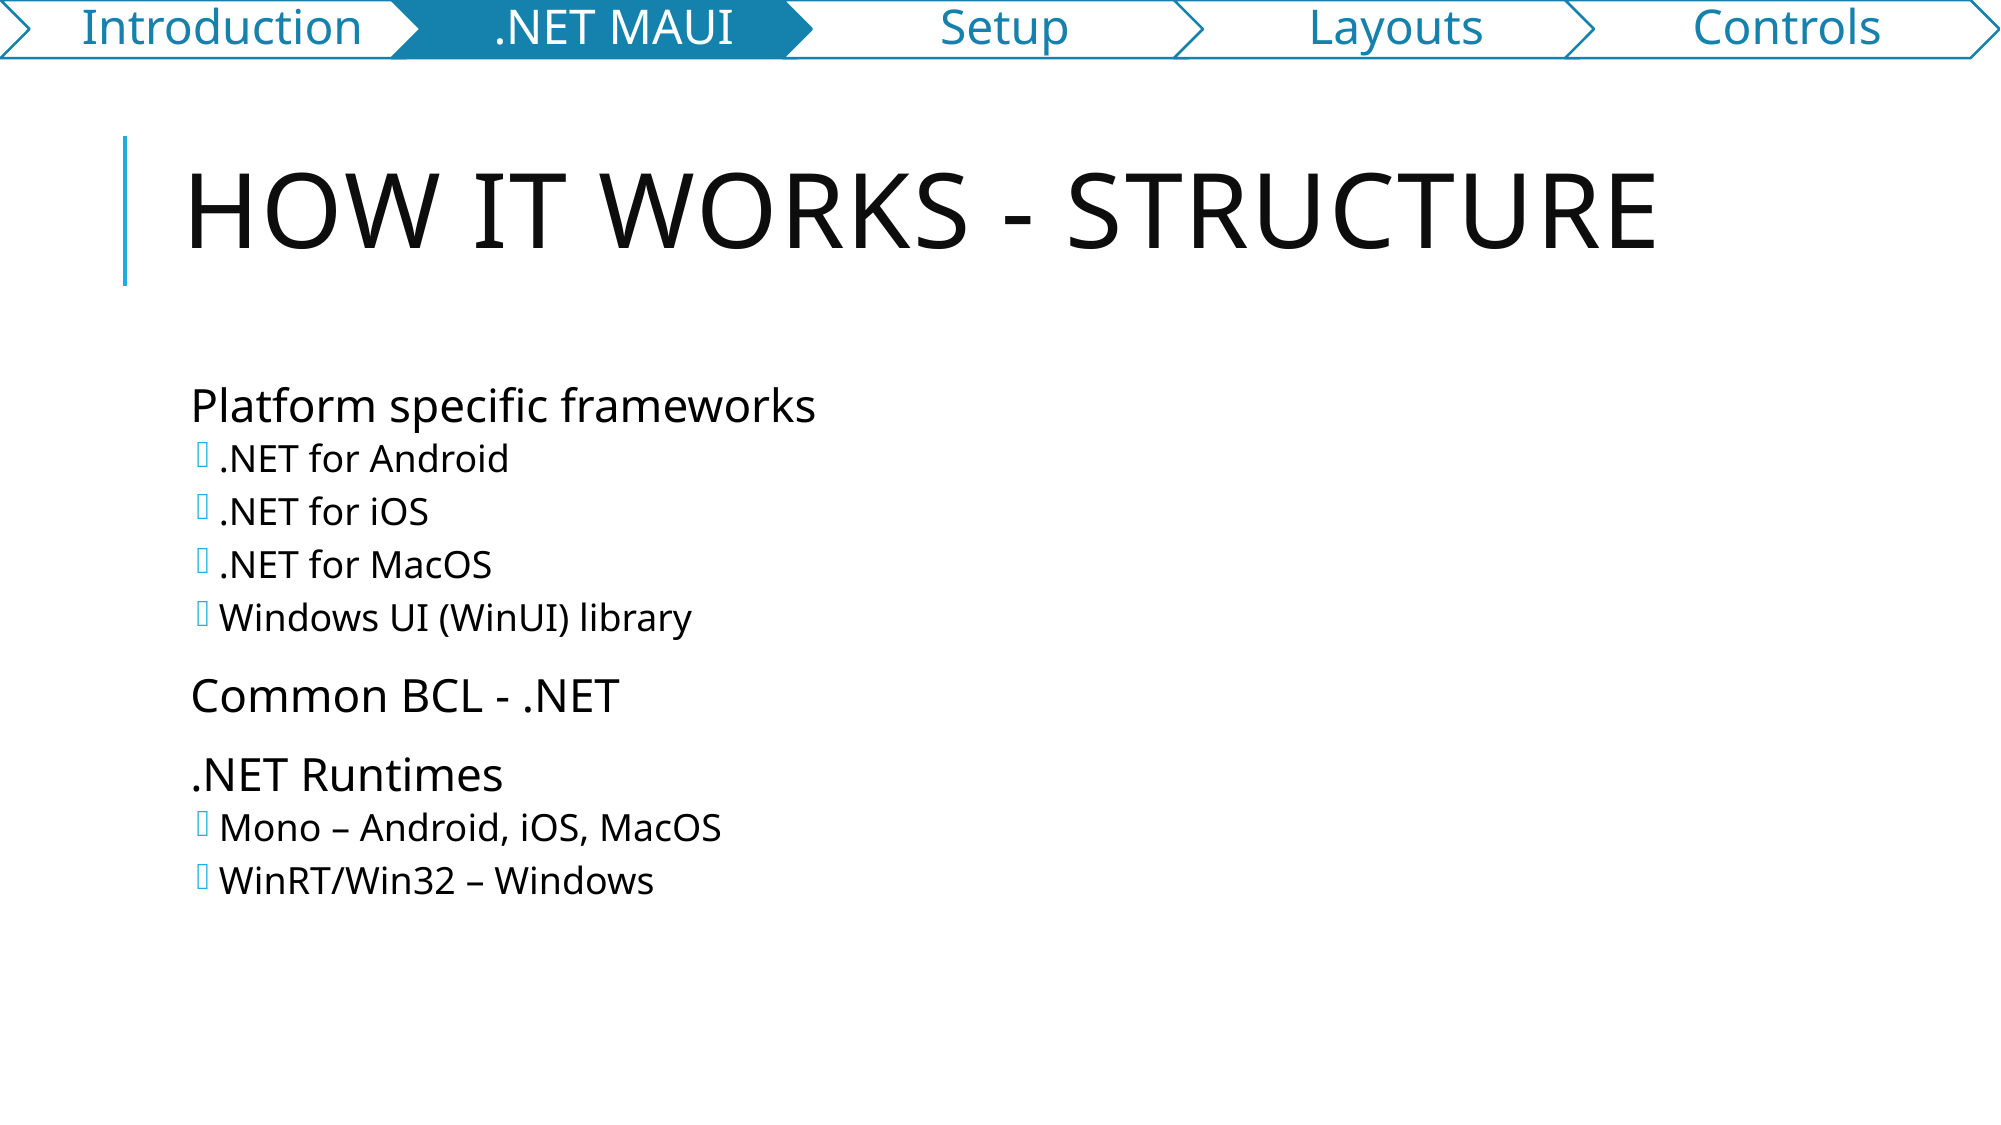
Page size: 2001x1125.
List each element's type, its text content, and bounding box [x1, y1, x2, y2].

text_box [0, 0, 2000, 59]
list Platform specific frameworks .NET for Android .NET for iOS .NET for MacOS Windows UI (WinUI) library Common BCL - .NET .NET Runtimes Mono – Android, iOS, MacOS WinRT/Win32 – Windows [168, 375, 1763, 1035]
title How It Works - Structure [168, 96, 1763, 342]
